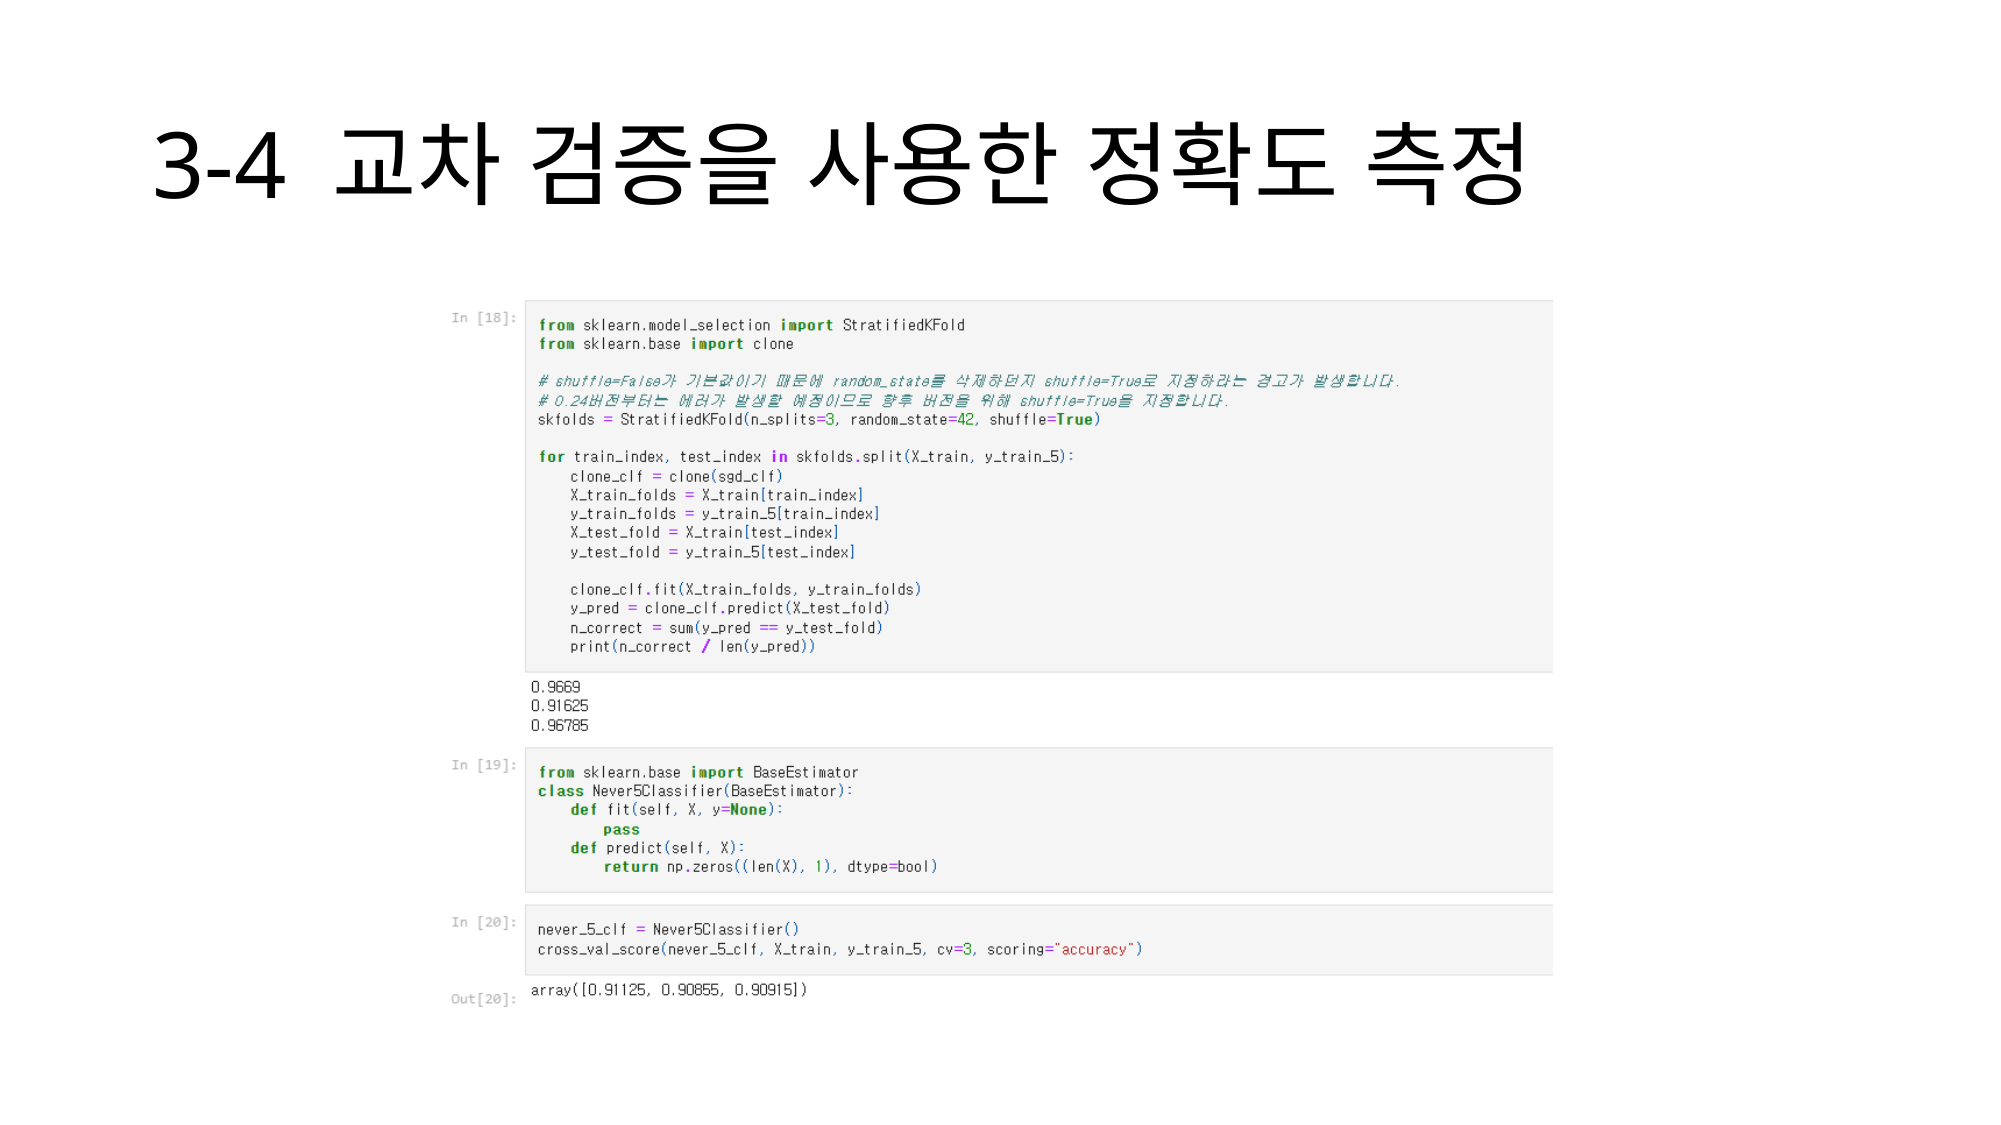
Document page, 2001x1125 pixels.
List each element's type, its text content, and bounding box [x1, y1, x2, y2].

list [447, 299, 1553, 1014]
title 3-4 교차 검증을 사용한 정확도 측정 [137, 59, 1863, 278]
